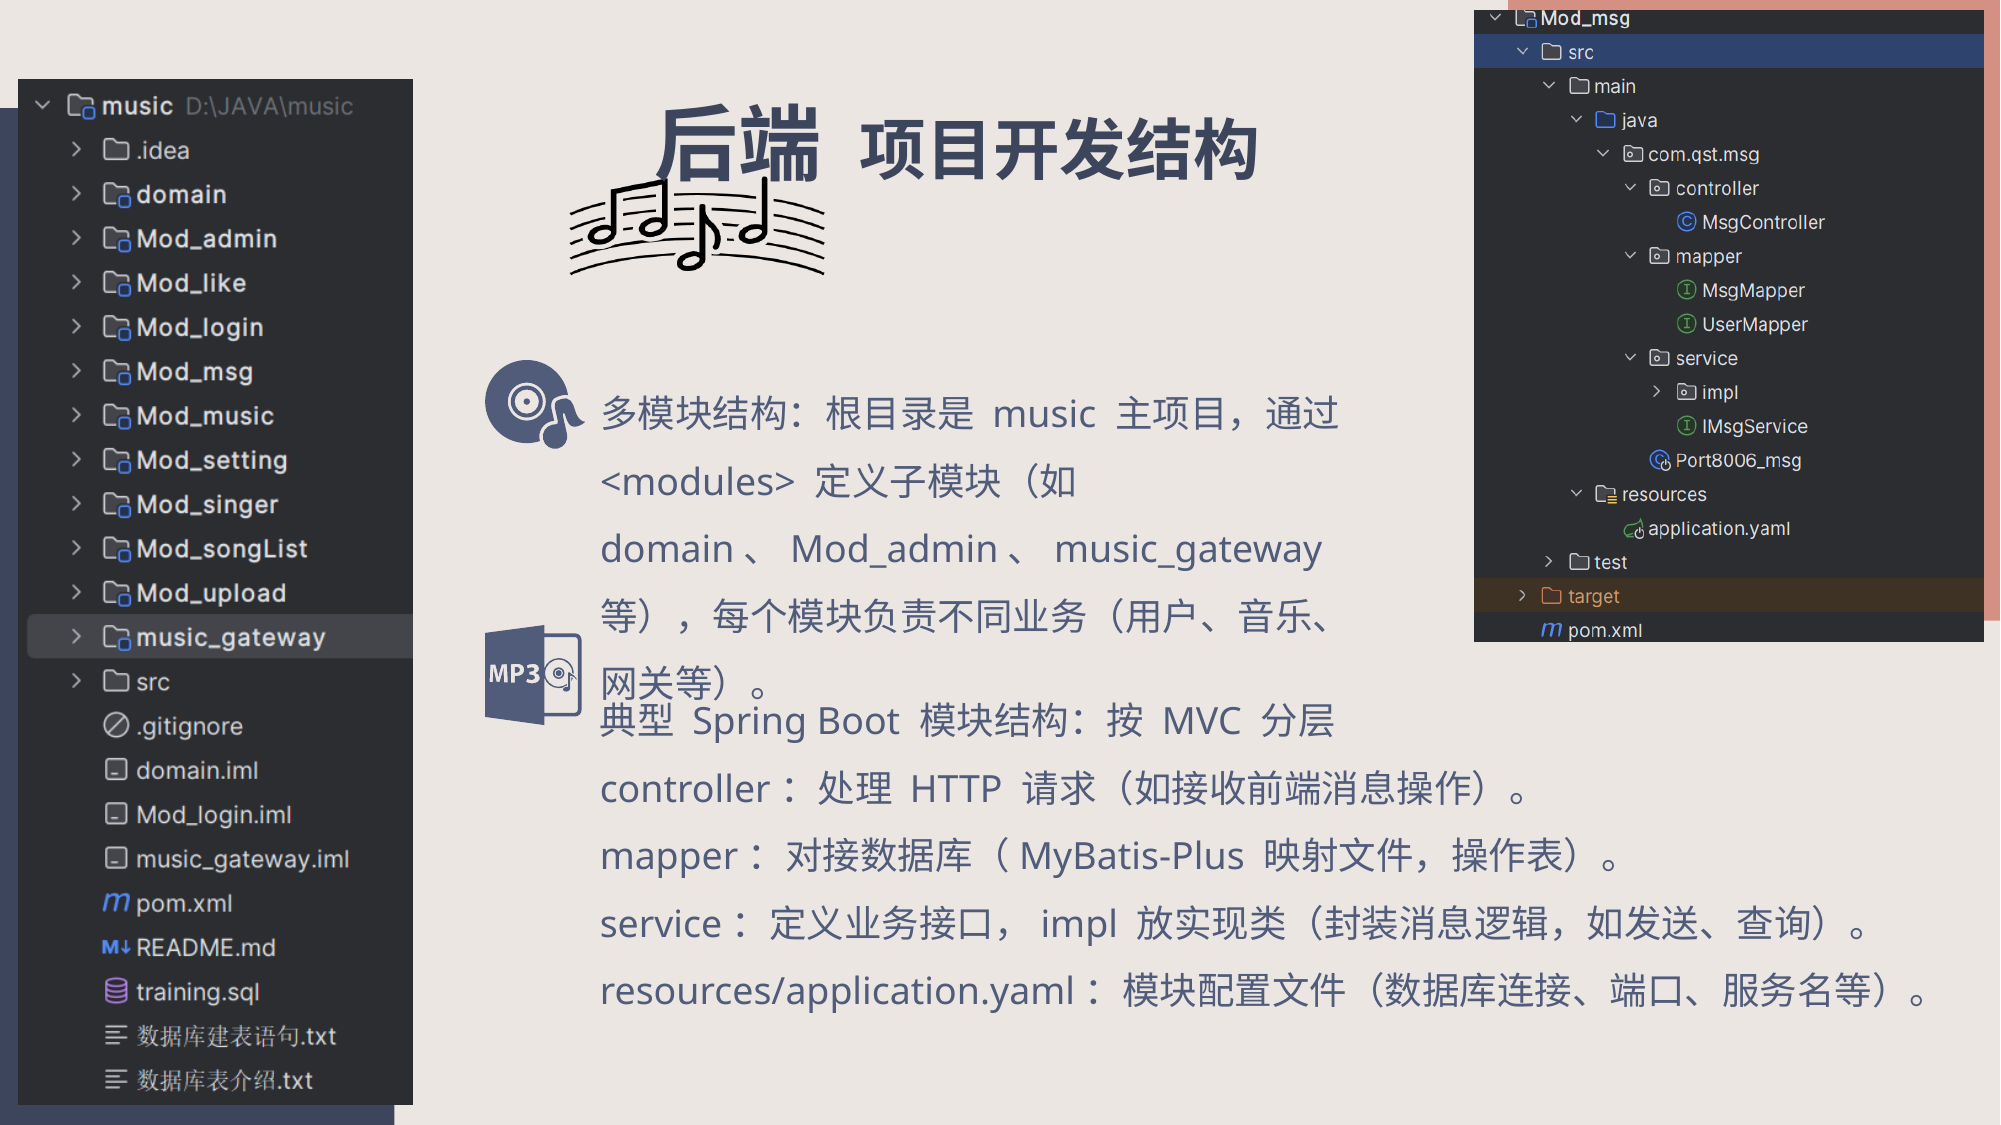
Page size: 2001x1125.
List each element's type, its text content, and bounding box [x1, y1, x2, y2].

text_box 多模块结构：根目录是 music 主项目，通过 <modules> 定义子模块（如 domain、Mod_admin、music_gateway 等），每个模块负责不同业务（用户、音乐、网关等）。 [585, 360, 1392, 667]
text_box [1507, 0, 2000, 622]
text_box 典型 Spring Boot 模块结构：按 MVC 分层 controller：处理 HTTP 请求（如接收前端消息操作）。 mapper：对接数据库（MyBatis-Plus 映射文件，操作表）。 service：定义业务接口，impl 放实现类（封装消息逻辑，如发送、查询）。 resources/application.yaml：模块配置文件（数据库连接、端口、服务名等）。 [585, 667, 2000, 1020]
picture [18, 79, 413, 1106]
picture [555, 109, 839, 348]
text_box 后端 项目开发结构 [640, 83, 1474, 199]
text_box [542, 398, 585, 449]
text_box [0, 107, 396, 1125]
text_box [485, 625, 582, 726]
picture [1474, 10, 1984, 642]
text_box [485, 360, 568, 444]
